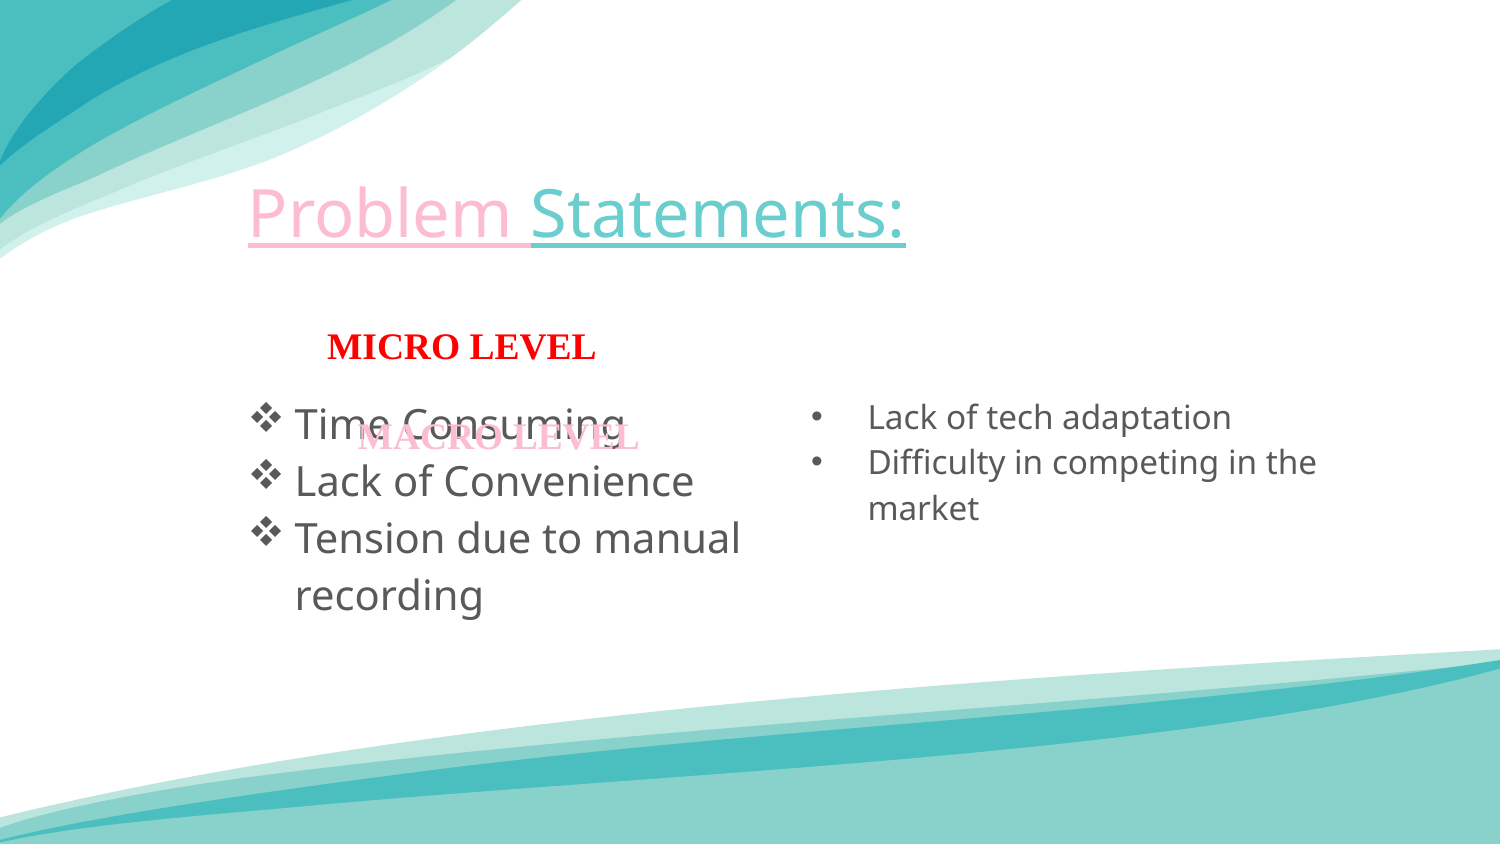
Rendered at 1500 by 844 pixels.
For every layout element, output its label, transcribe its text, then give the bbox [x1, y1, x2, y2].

title Problem Statements: [232, 83, 1362, 266]
list Time Consuming Lack of Convenience Tension due to manual recording Lack of tech adaptation Difficulty in competing in the market [232, 375, 1390, 670]
text_box MICRO LEVEL MACRO LEVEL [162, 314, 1338, 465]
